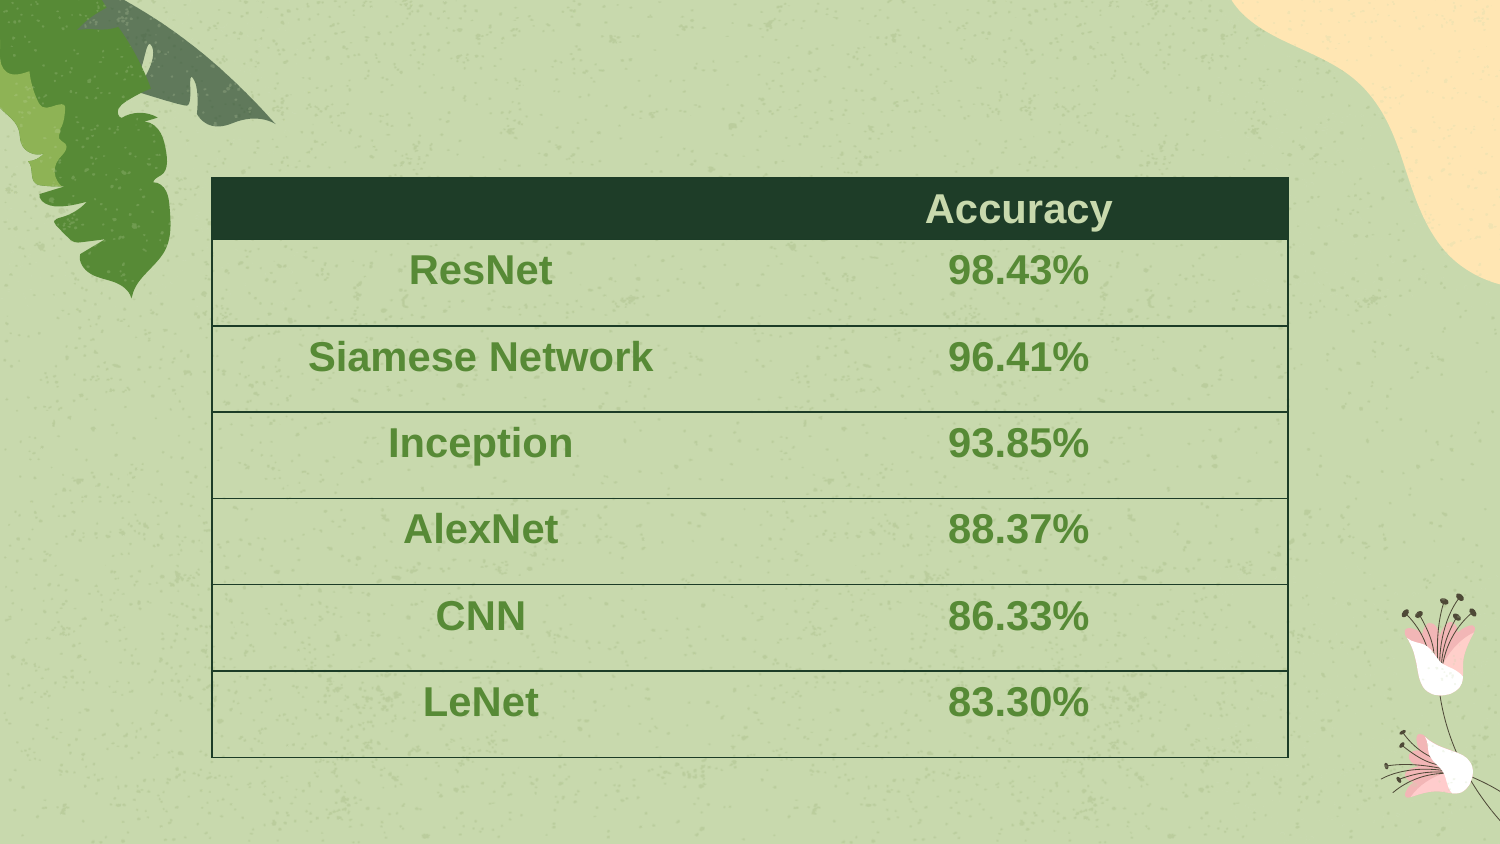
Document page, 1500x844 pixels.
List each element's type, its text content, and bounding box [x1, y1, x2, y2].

table_cell ResNet [213, 240, 750, 325]
table_cell Inception [213, 413, 750, 498]
table_cell 98.43% [750, 240, 1287, 325]
picture [3, 0, 1497, 844]
table_cell 96.41% [750, 327, 1287, 411]
table_cell 88.37% [750, 499, 1287, 584]
table_cell AlexNet [213, 499, 750, 584]
table_cell 93.85% [750, 413, 1287, 498]
table_cell 86.33% [750, 585, 1287, 670]
table_header Accuracy [750, 179, 1287, 239]
table_cell 83.30% [750, 672, 1287, 757]
table_header [213, 179, 750, 239]
picture [1472, 779, 1497, 815]
table_cell Siamese Network [213, 327, 750, 411]
table_cell CNN [213, 585, 750, 670]
table_cell LeNet [213, 672, 750, 757]
